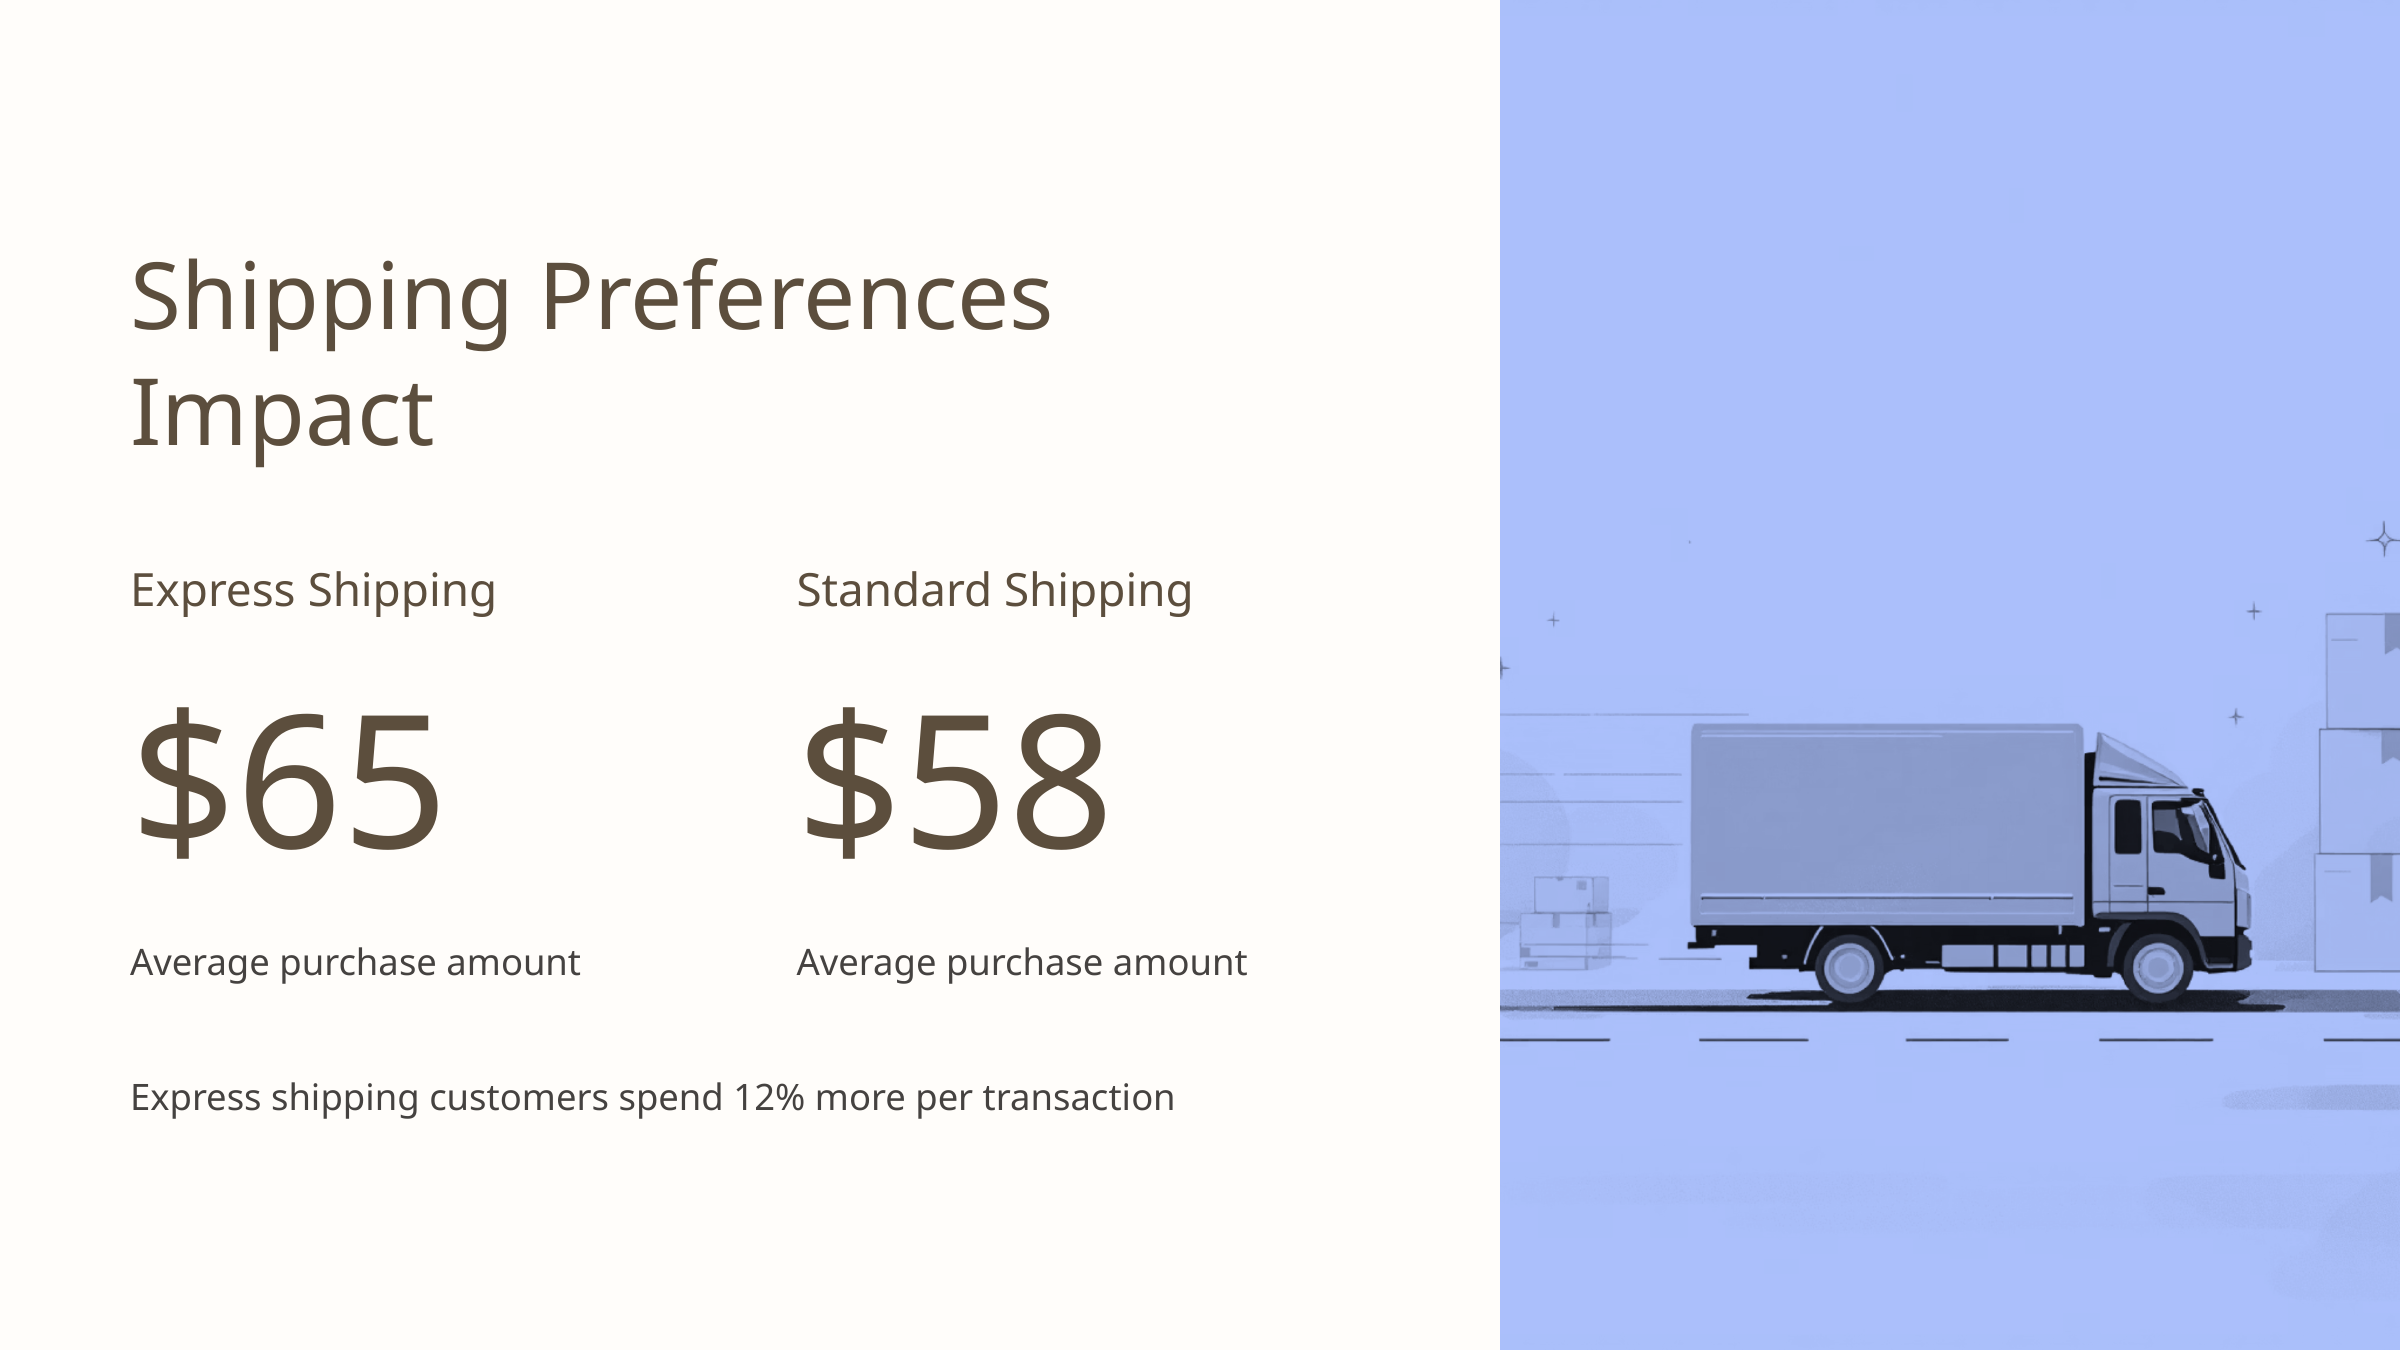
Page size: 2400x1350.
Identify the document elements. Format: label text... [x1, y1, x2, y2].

text_box Standard Shipping [796, 557, 1262, 617]
picture [1499, 0, 2400, 1350]
text_box Express shipping customers spend 12% more per transaction [130, 1057, 1370, 1118]
text_box $58 [796, 653, 1371, 886]
text_box Average purchase amount [130, 923, 705, 983]
text_box Shipping Preferences Impact [130, 232, 1370, 465]
text_box $65 [130, 653, 705, 886]
text_box Express Shipping [130, 557, 596, 617]
text_box Average purchase amount [796, 923, 1371, 983]
